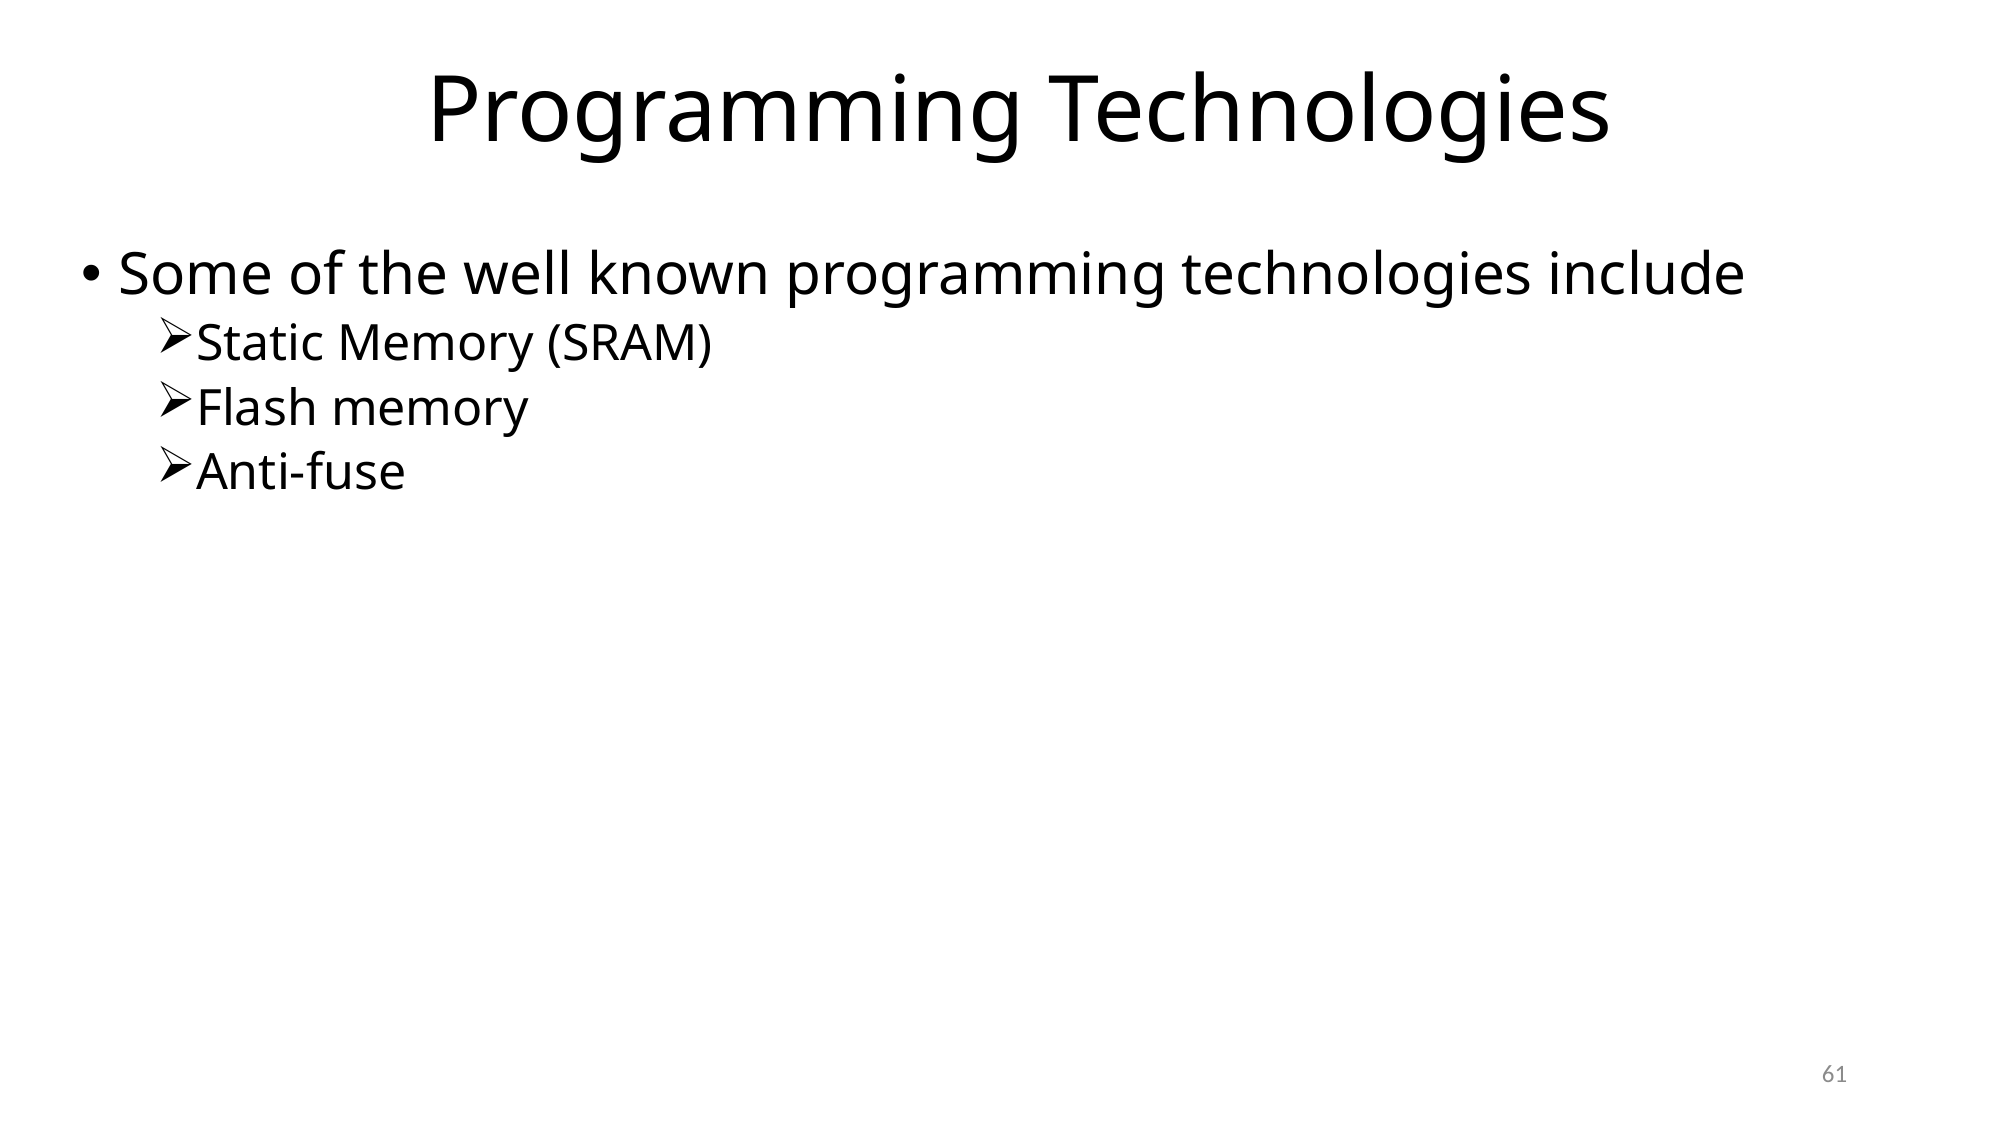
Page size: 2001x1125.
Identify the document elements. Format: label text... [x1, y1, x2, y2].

list Some of the well known programming technologies include Static Memory (SRAM) Flash memory Anti-fuse [66, 236, 1792, 951]
title Programming Technologies [342, 48, 1698, 175]
slide_number 61 [1412, 1042, 1863, 1103]
